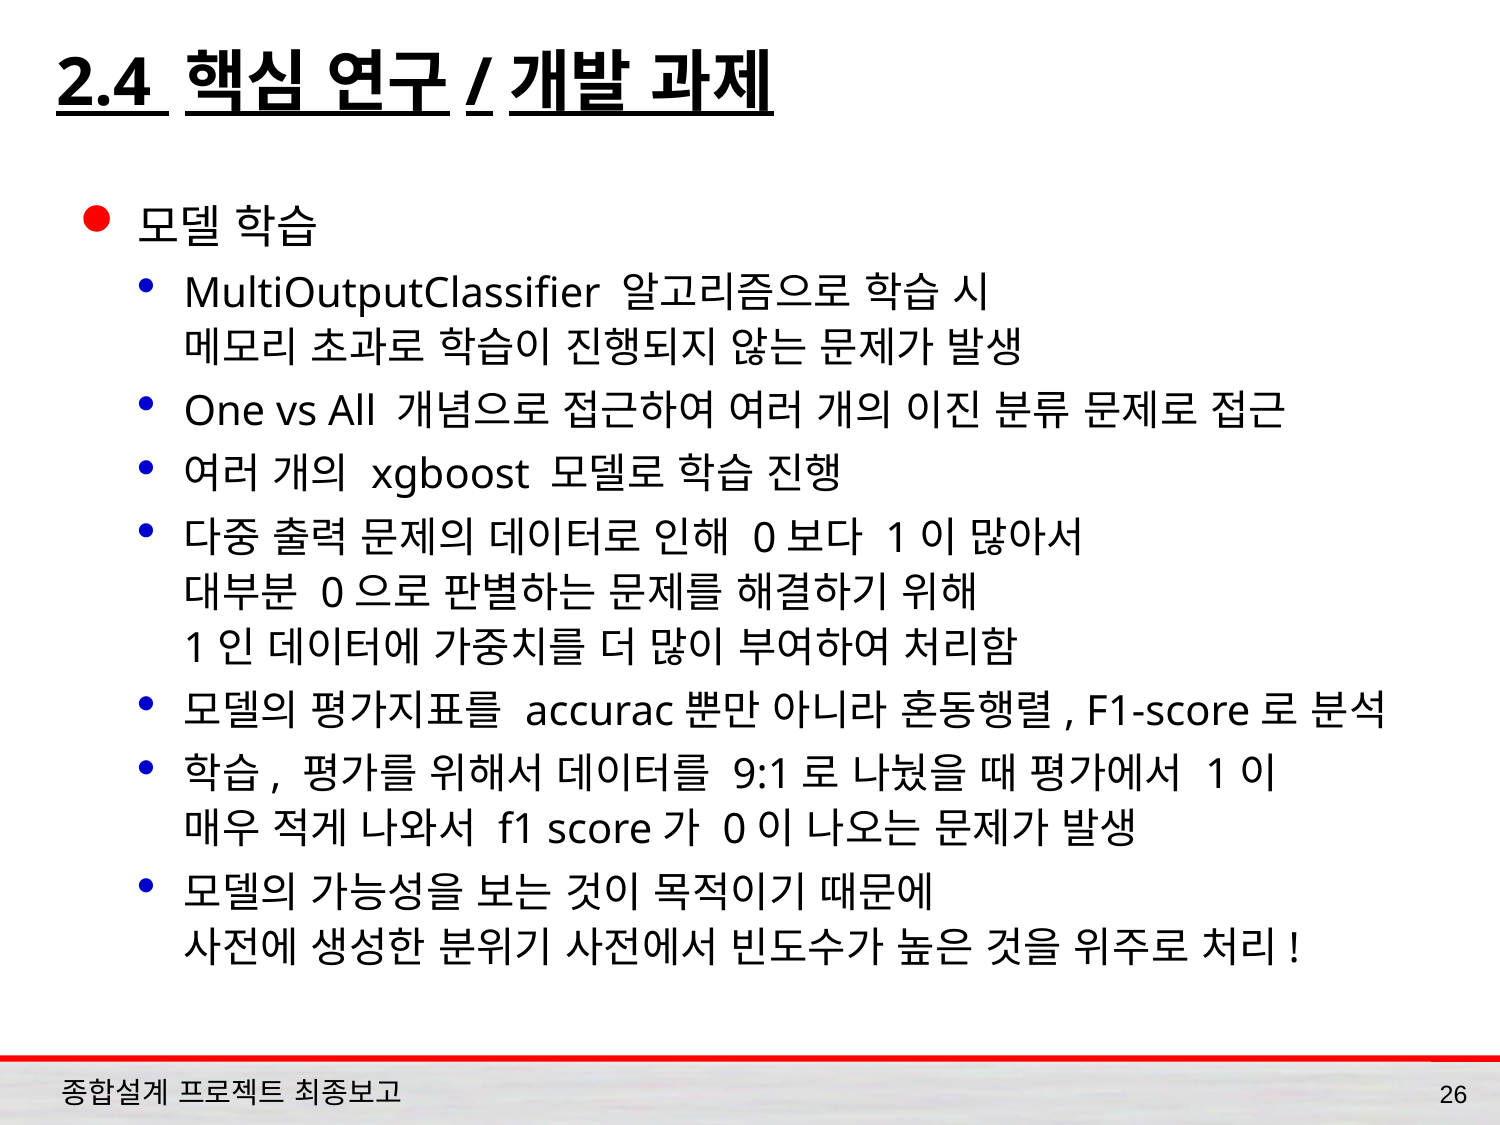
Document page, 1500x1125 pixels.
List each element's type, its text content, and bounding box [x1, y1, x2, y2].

picture [0, 1062, 1500, 1125]
title 2.4 핵심 연구/개발 과제 [41, 32, 1459, 126]
list 모델 학습 MultiOutputClassifier 알고리즘으로 학습 시 메모리 초과로 학습이 진행되지 않는 문제가 발생 One vs All 개념으로 접근하여 여러 개의 이진 분류 문제로 접근 여러 개의 xgboost 모델로 학습 진행 다중 출력 문제의 데이터로 인해 0보다 1이 많아서 대부분 0으로 판별하는 문제를 해결하기 위해 1인 데이터에 가중치를 더 많이 부여하여 처리함 모델의 평가지표를 accurac뿐만 아니라 혼동행렬, F1-score로 분석 학습, 평가를 위해서 데이터를 9:1로 나눴을 때 평가에서 1이 매우 적게 나와서 f1 score가 0이 나오는 문제가 발생 모델의 가능성을 보는 것이 목적이기 때문에 사전에 생성한 분위기 사전에서 빈도수가 높은 것을 위주로 처리! [64, 184, 1436, 1012]
